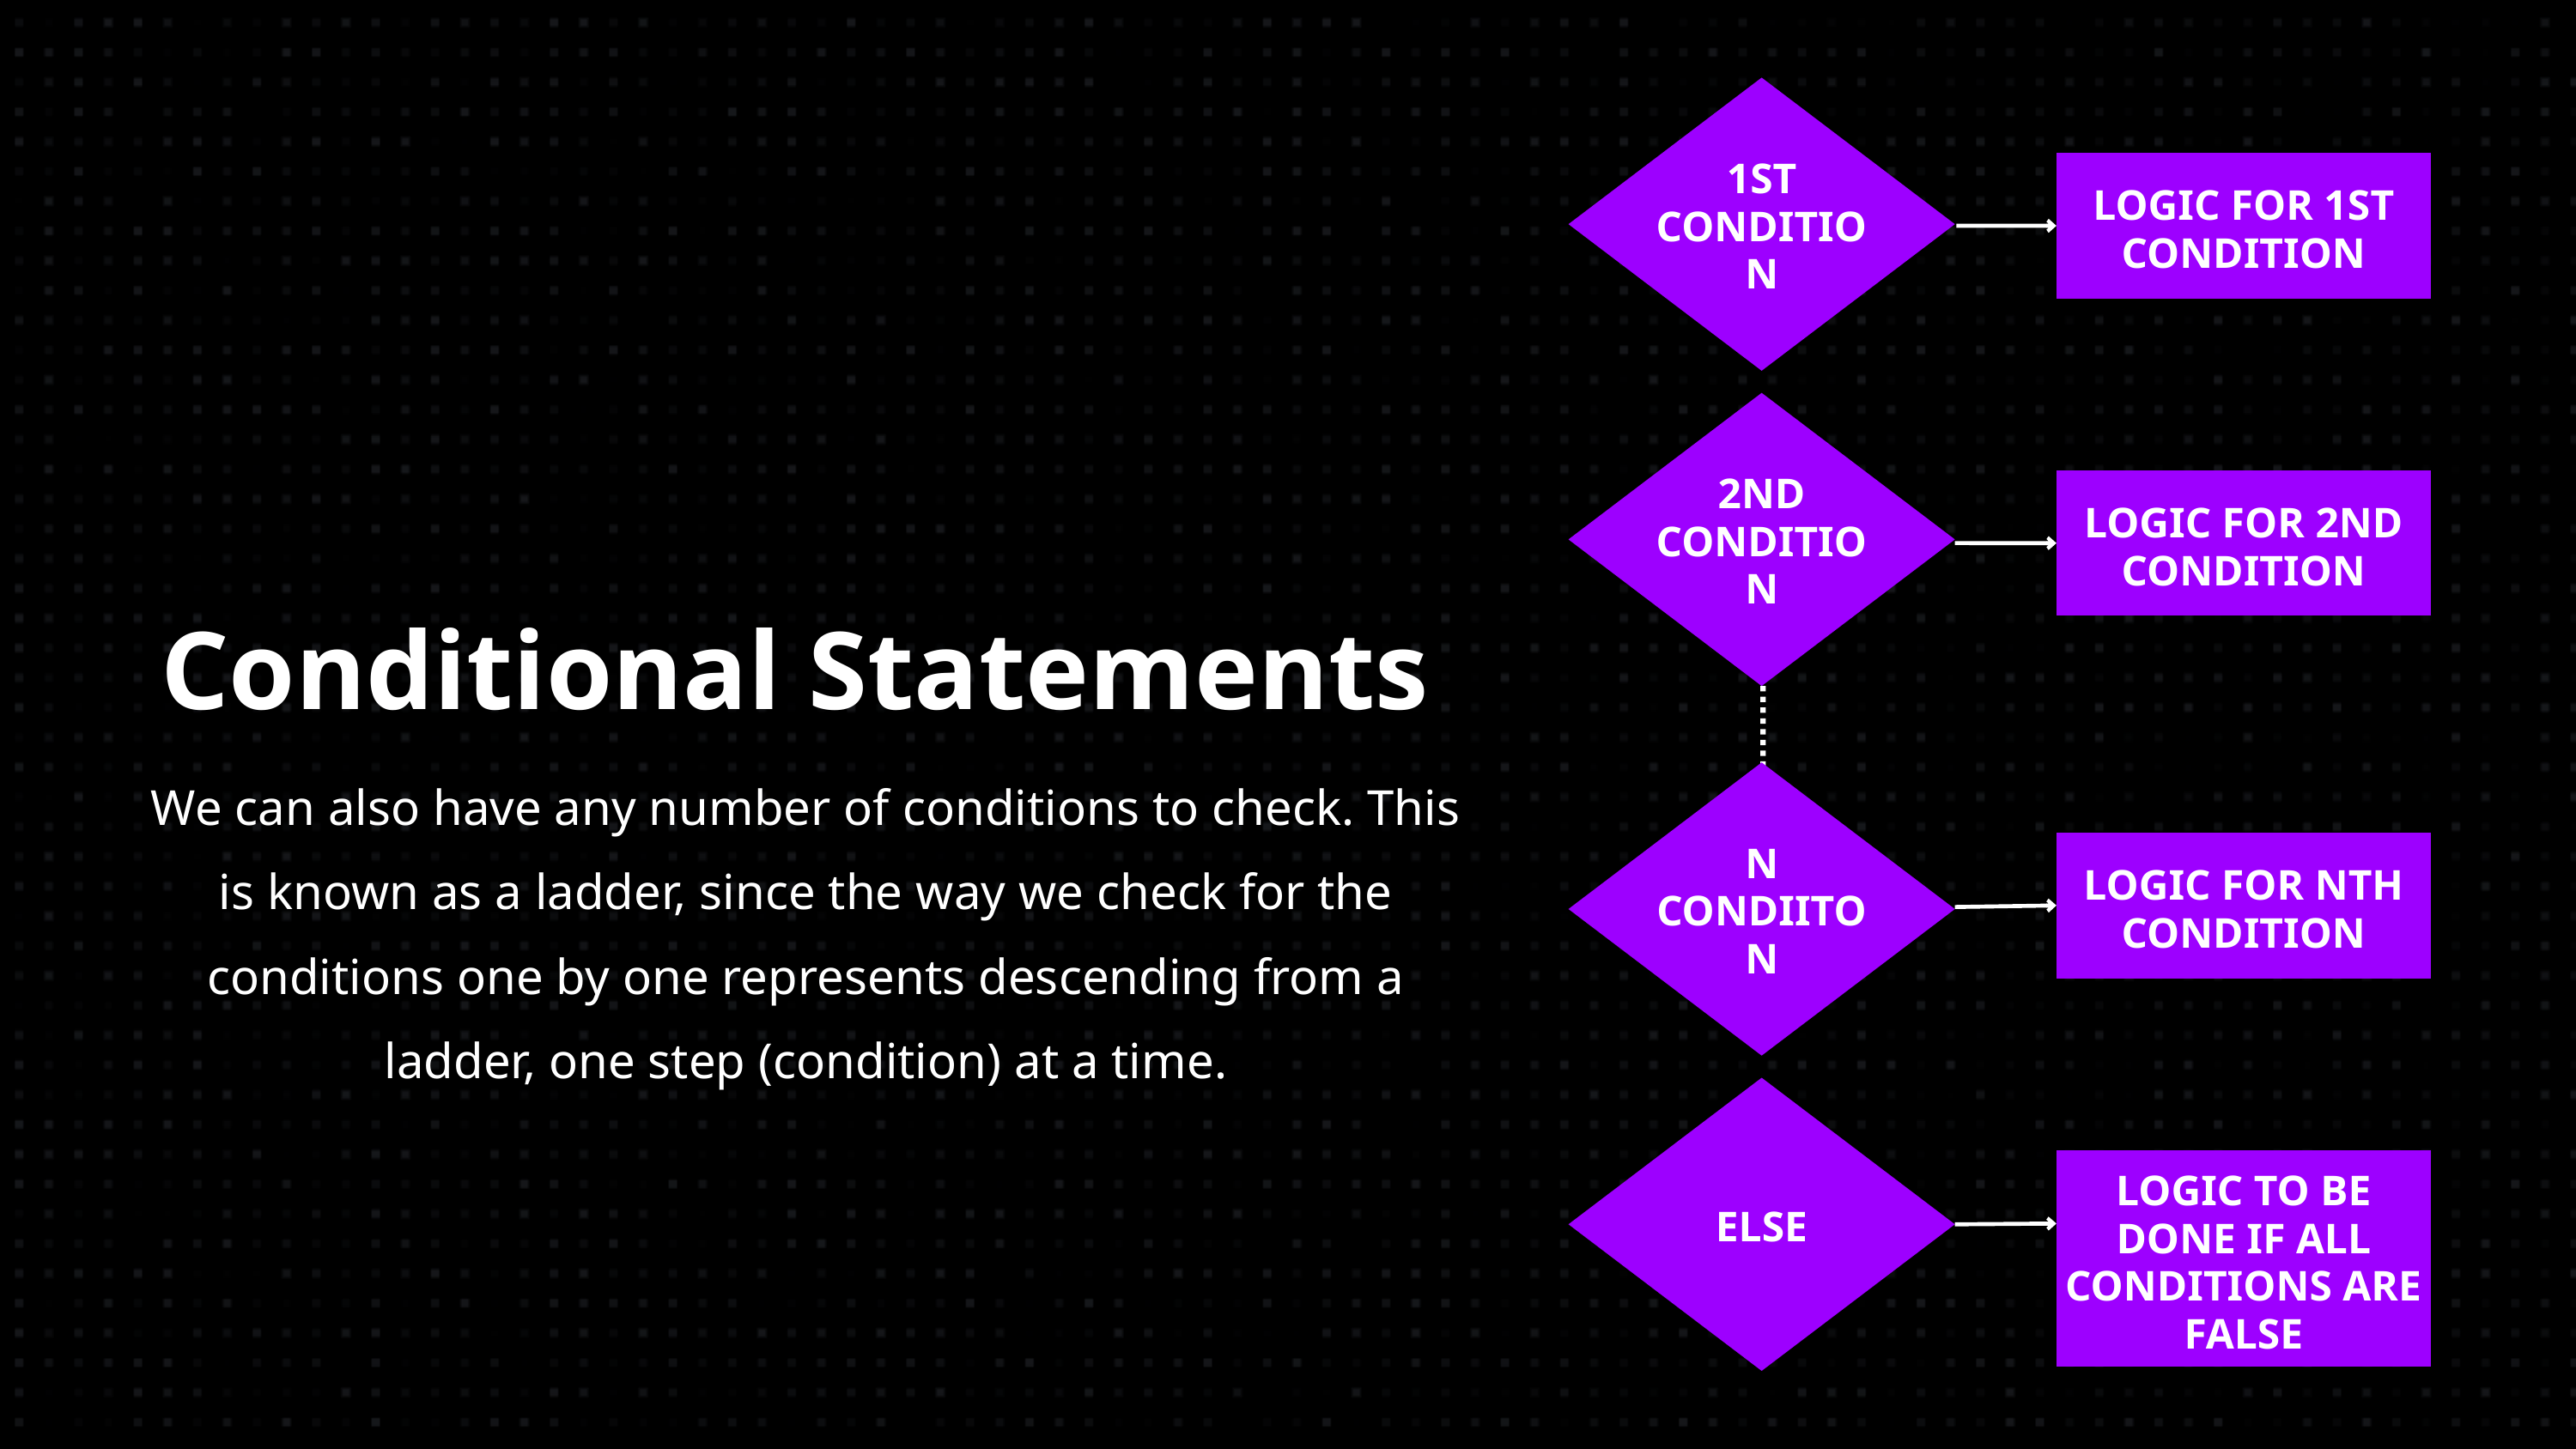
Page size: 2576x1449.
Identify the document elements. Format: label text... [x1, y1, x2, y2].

text_box [0, 0, 2576, 1449]
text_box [1568, 1077, 1955, 1372]
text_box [1568, 77, 1955, 372]
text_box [2056, 152, 2432, 299]
text_box Conditional Statements [144, 580, 1446, 731]
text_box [2056, 832, 2432, 979]
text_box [2056, 470, 2432, 616]
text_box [1568, 392, 1955, 687]
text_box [2056, 1149, 2432, 1367]
text_box We can also have any number of conditions to check. This is known as a ladder, since the way we check for the conditions one by one represents descending from a ladder, one step (condition) at a time. [144, 749, 1467, 1088]
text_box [1568, 761, 1955, 1056]
